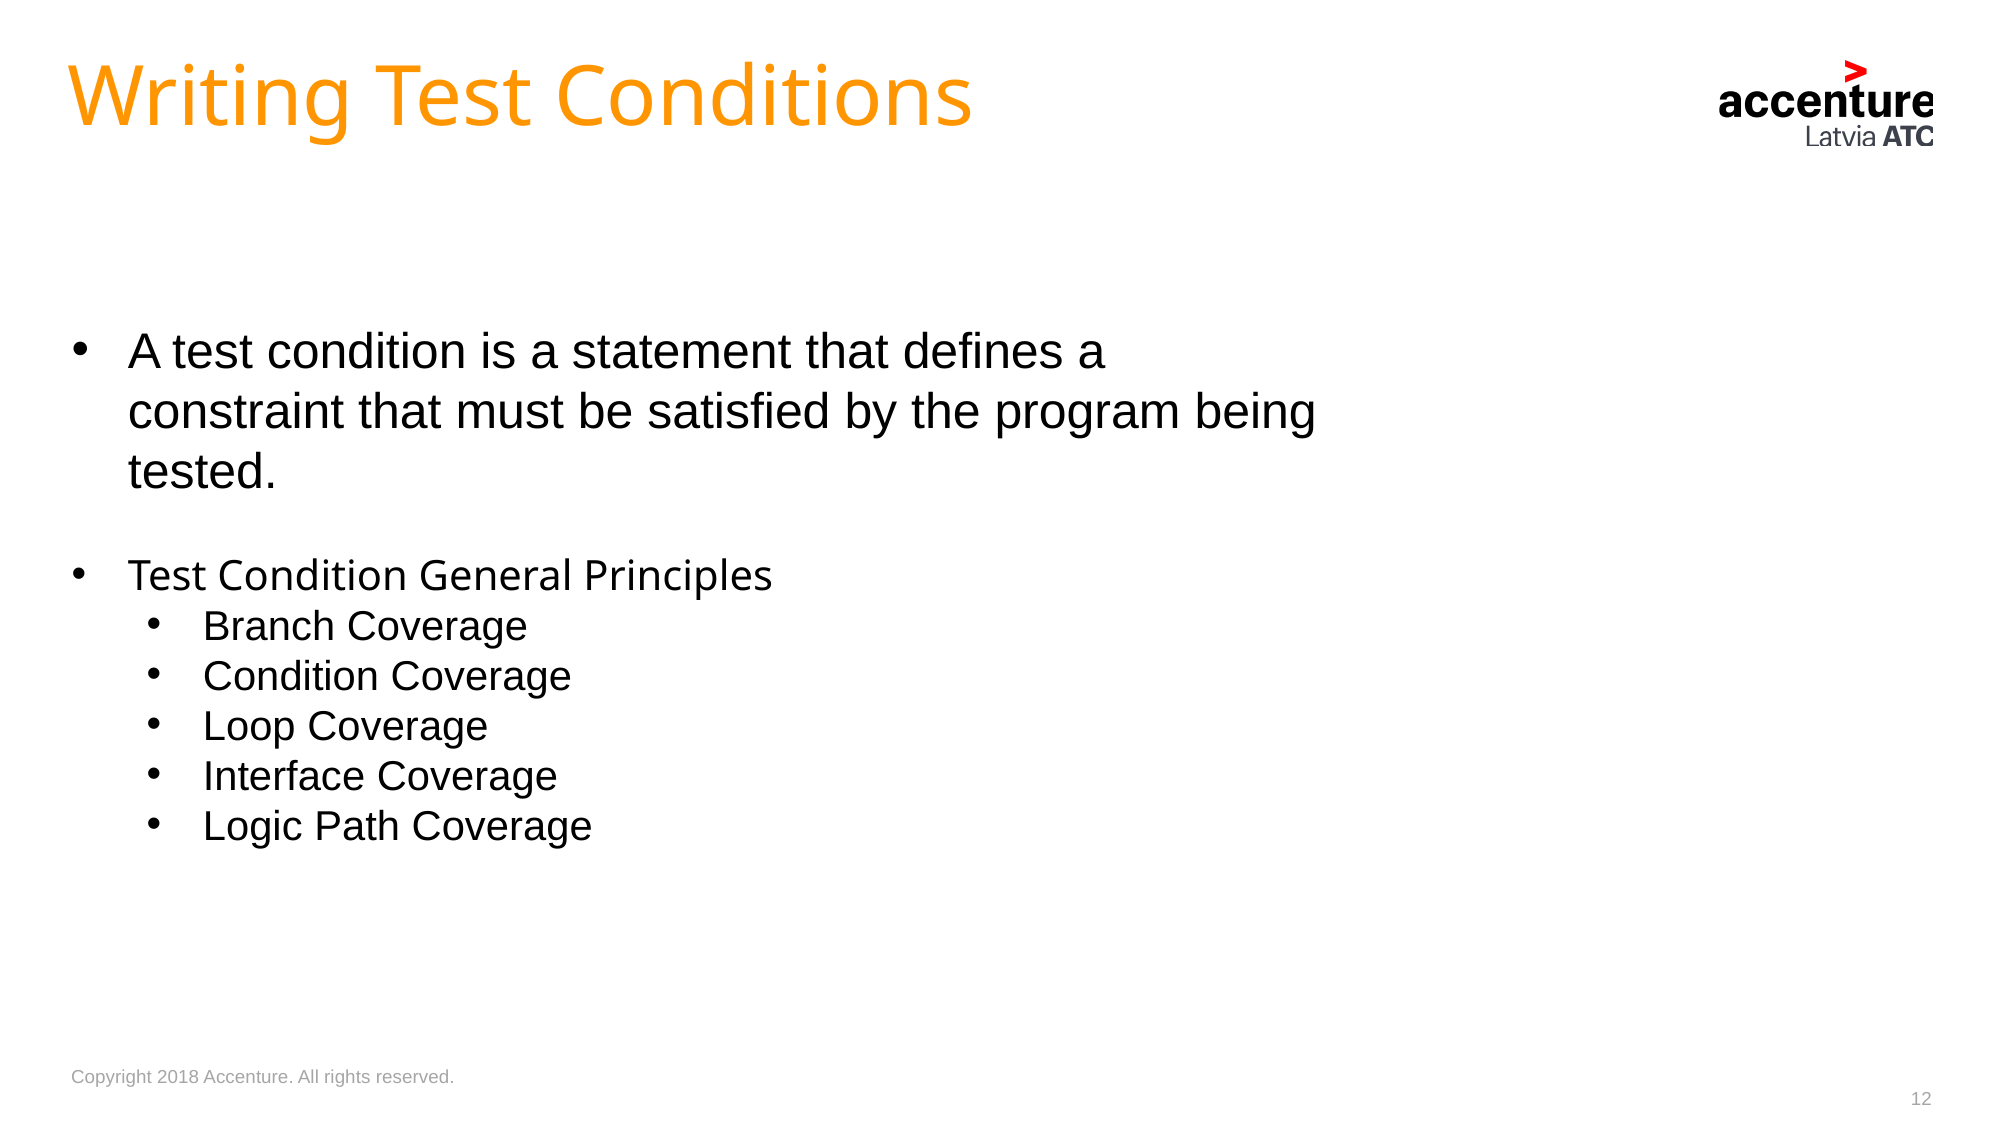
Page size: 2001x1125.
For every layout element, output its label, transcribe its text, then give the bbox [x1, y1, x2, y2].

slide_number 12 [1496, 1057, 1947, 1117]
list A test condition is a statement that defines a constraint that must be satisfied by the program being tested. Test Condition General Principles Branch Coverage Condition Coverage Loop Coverage Interface Coverage Logic Path Coverage [71, 318, 1320, 993]
title Writing Test Conditions [67, 61, 1316, 226]
